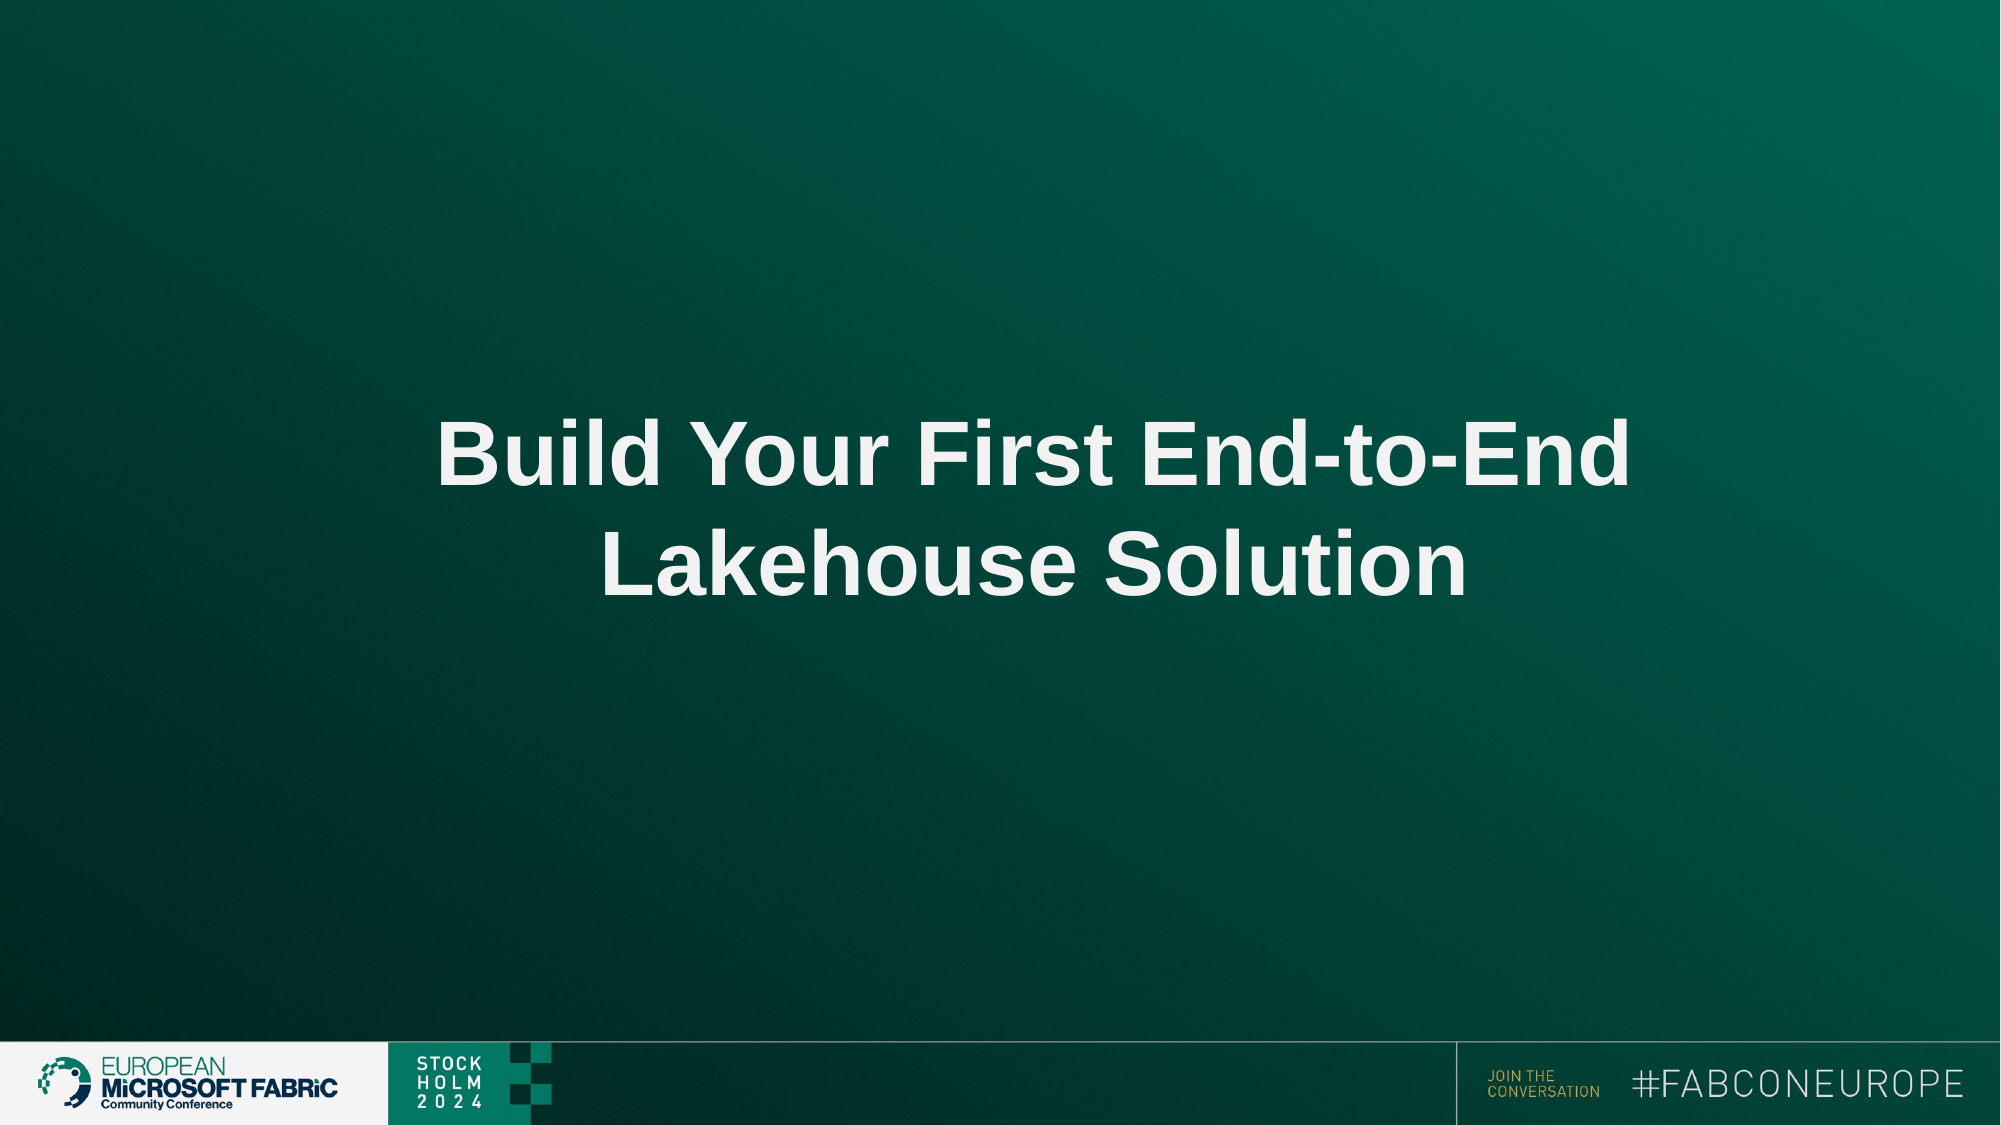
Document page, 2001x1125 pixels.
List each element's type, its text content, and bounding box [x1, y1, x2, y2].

picture [0, 0, 2001, 1125]
text_box Build Your First End-to-End Lakehouse Solution [378, 386, 1693, 622]
